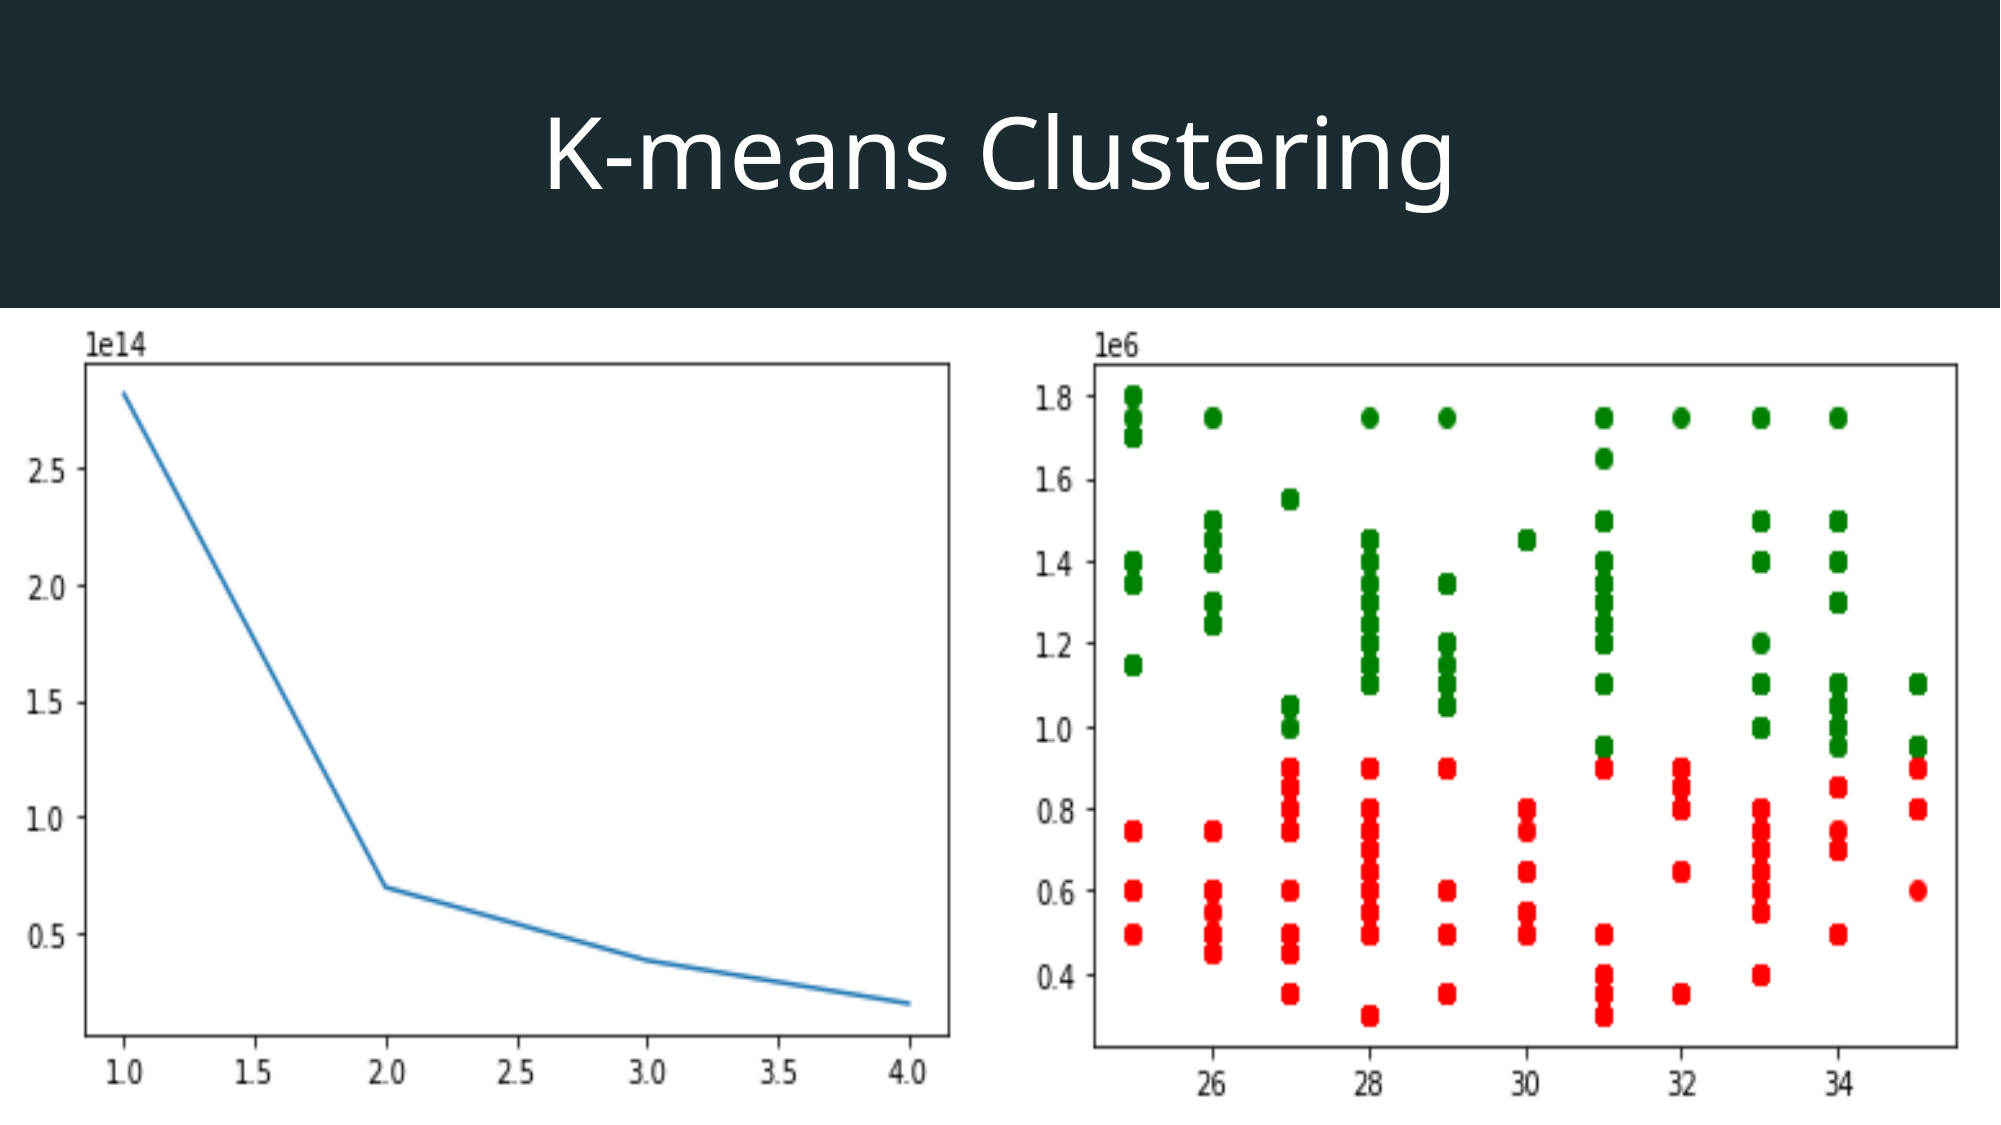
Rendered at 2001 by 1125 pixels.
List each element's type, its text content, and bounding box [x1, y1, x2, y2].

title K-means Clustering [90, 90, 1910, 308]
picture [0, 308, 2000, 1125]
